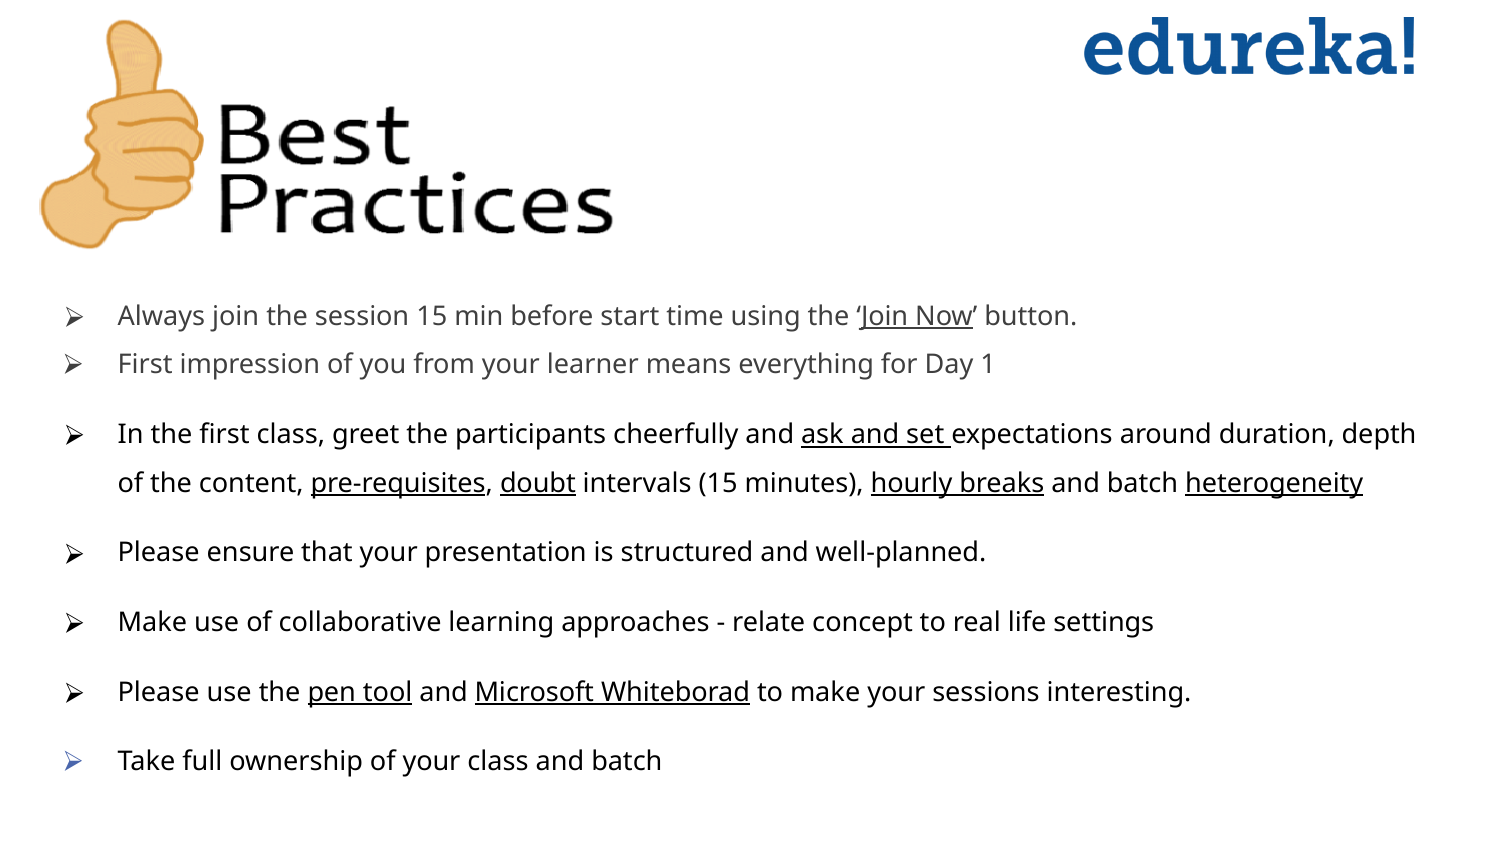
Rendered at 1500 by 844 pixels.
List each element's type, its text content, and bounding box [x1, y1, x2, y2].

text_box Always join the session 15 min before start time using the ‘Join Now’ button. First impression of you from your learner means everything for Day 1 In the first class, greet the participants cheerfully and ask and set expectations around duration, depth of the content, pre-requisites, doubt intervals (15 minutes), hourly breaks and batch heterogeneity Please ensure that your presentation is structured and well-planned. Make use of collaborative learning approaches - relate concept to real life settings Please use the pen tool and Microsoft Whiteborad to make your sessions interesting. Take full ownership of your class and batch [46, 266, 1459, 844]
picture [1084, 17, 1414, 75]
picture [33, 13, 640, 256]
